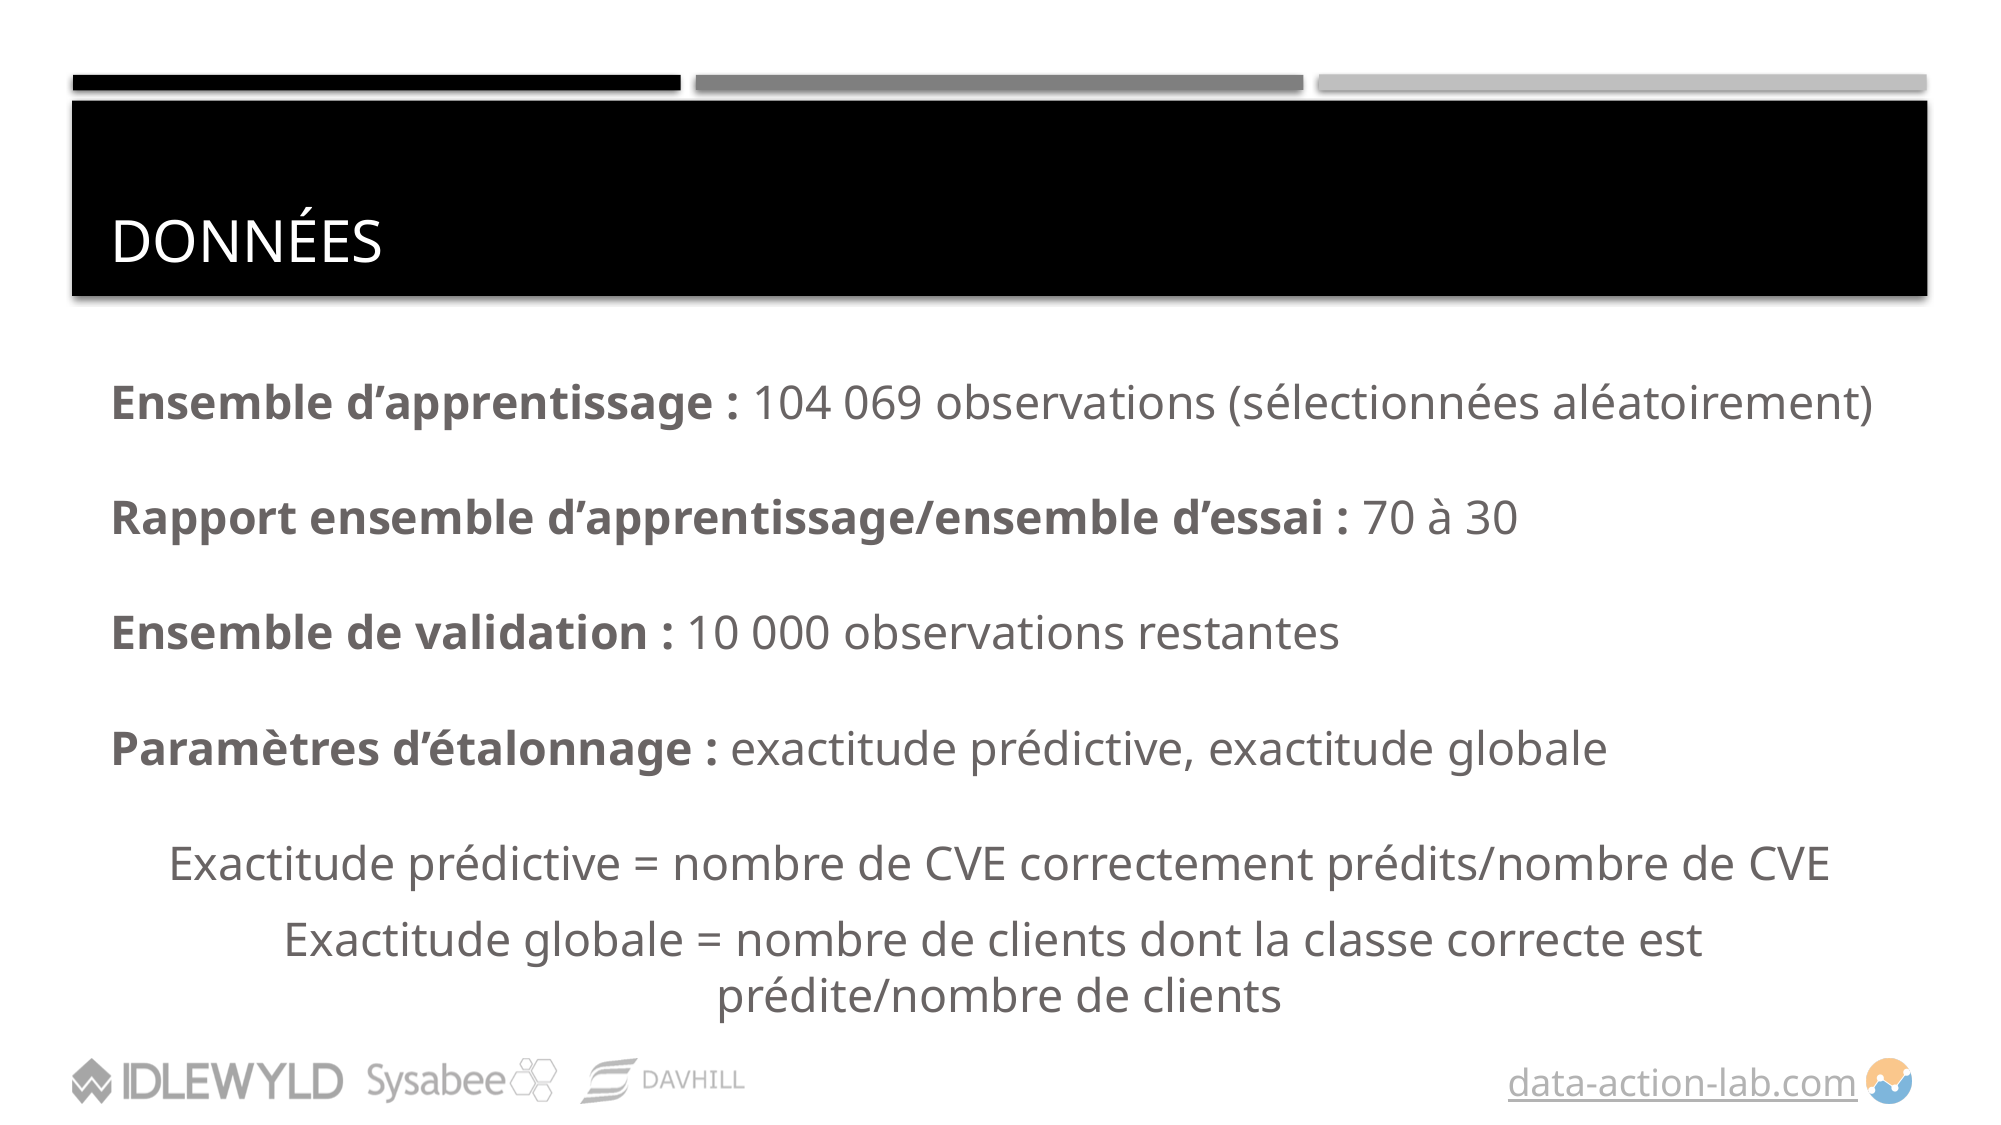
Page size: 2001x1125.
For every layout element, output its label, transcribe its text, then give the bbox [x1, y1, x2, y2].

list Ensemble d’apprentissage : 104 069 observations (sélectionnées aléatoirement) Rapport ensemble d’apprentissage/ensemble d’essai : 70 à 30 Ensemble de validation : 10 000 observations restantes Paramètres d’étalonnage : exactitude prédictive, exactitude globale Exactitude prédictive = nombre de CVE correctement prédits/nombre de CVE Exactitude globale = nombre de clients dont la classe correcte est prédite/nombre de clients [95, 357, 1905, 1037]
picture [72, 1058, 745, 1104]
title Données [95, 115, 1905, 282]
